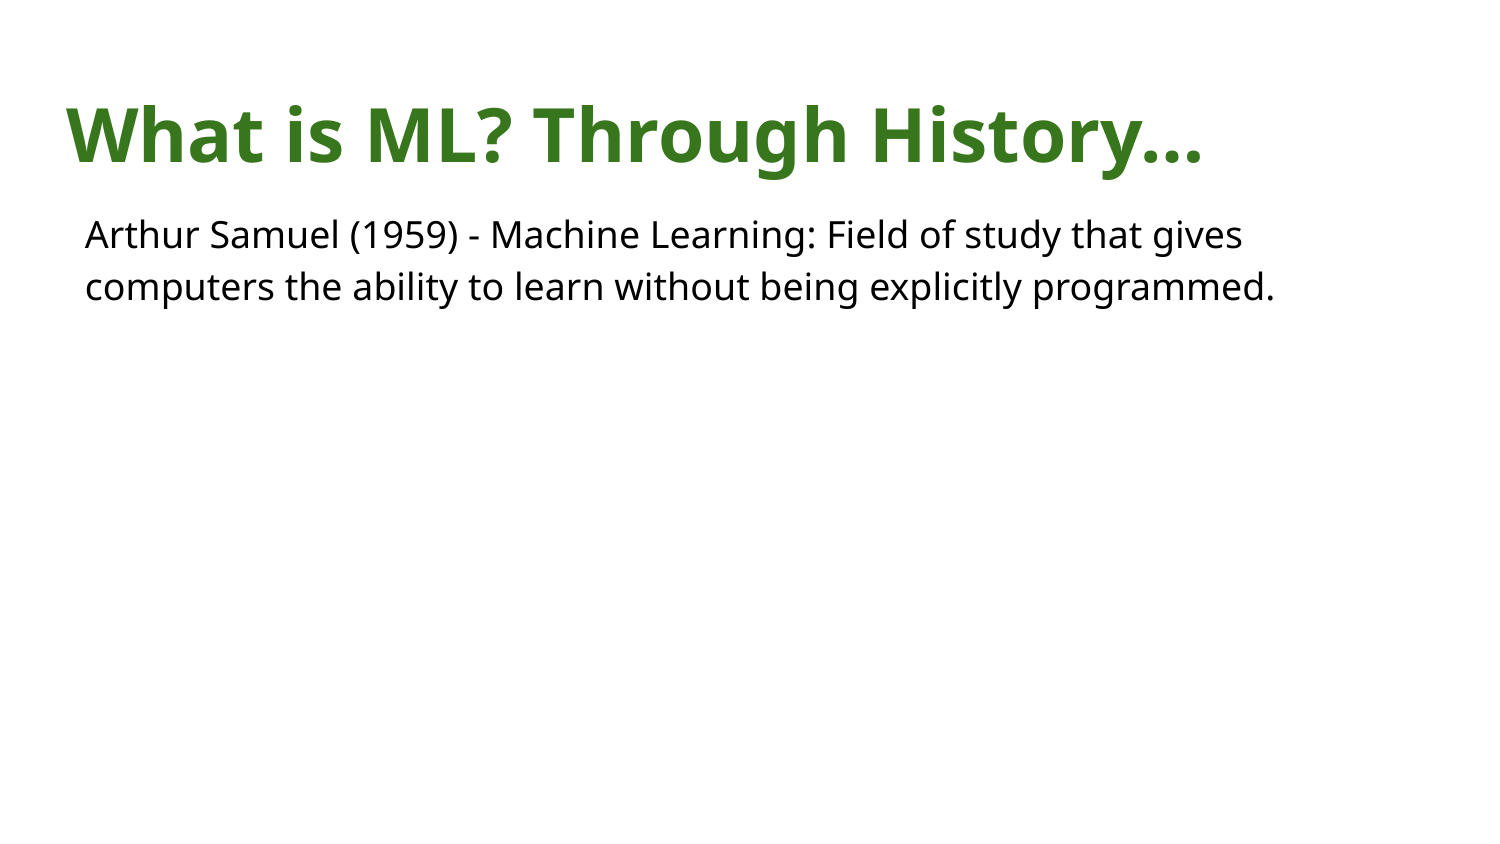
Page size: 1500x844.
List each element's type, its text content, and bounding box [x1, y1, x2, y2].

list Arthur Samuel (1959) - Machine Learning: Field of study that gives computers the ability to learn without being explicitly programmed. [51, 189, 1449, 750]
title What is ML? Through History… [51, 72, 1449, 167]
